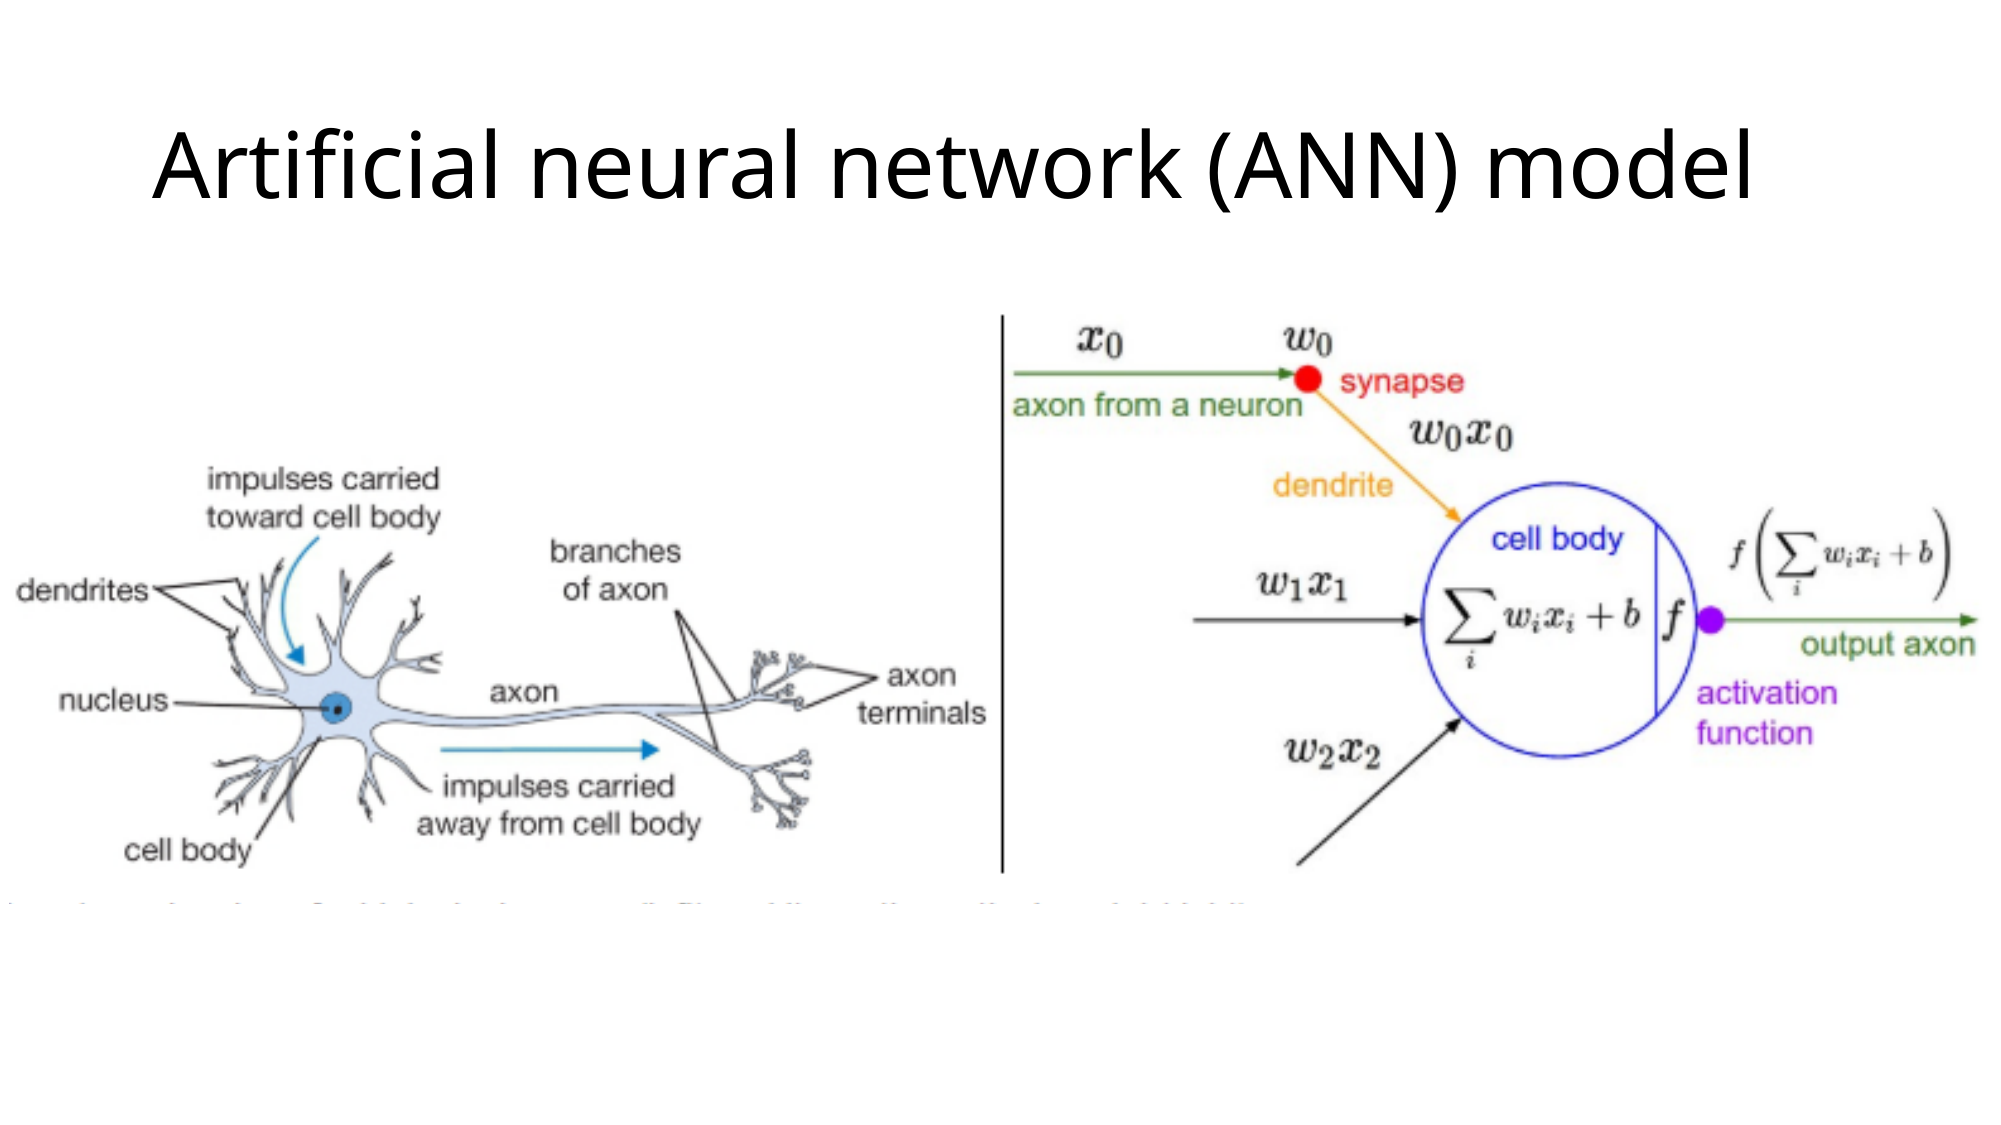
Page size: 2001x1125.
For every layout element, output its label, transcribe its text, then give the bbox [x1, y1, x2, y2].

picture [9, 277, 2000, 904]
title Artificial neural network (ANN) model [137, 59, 1863, 277]
